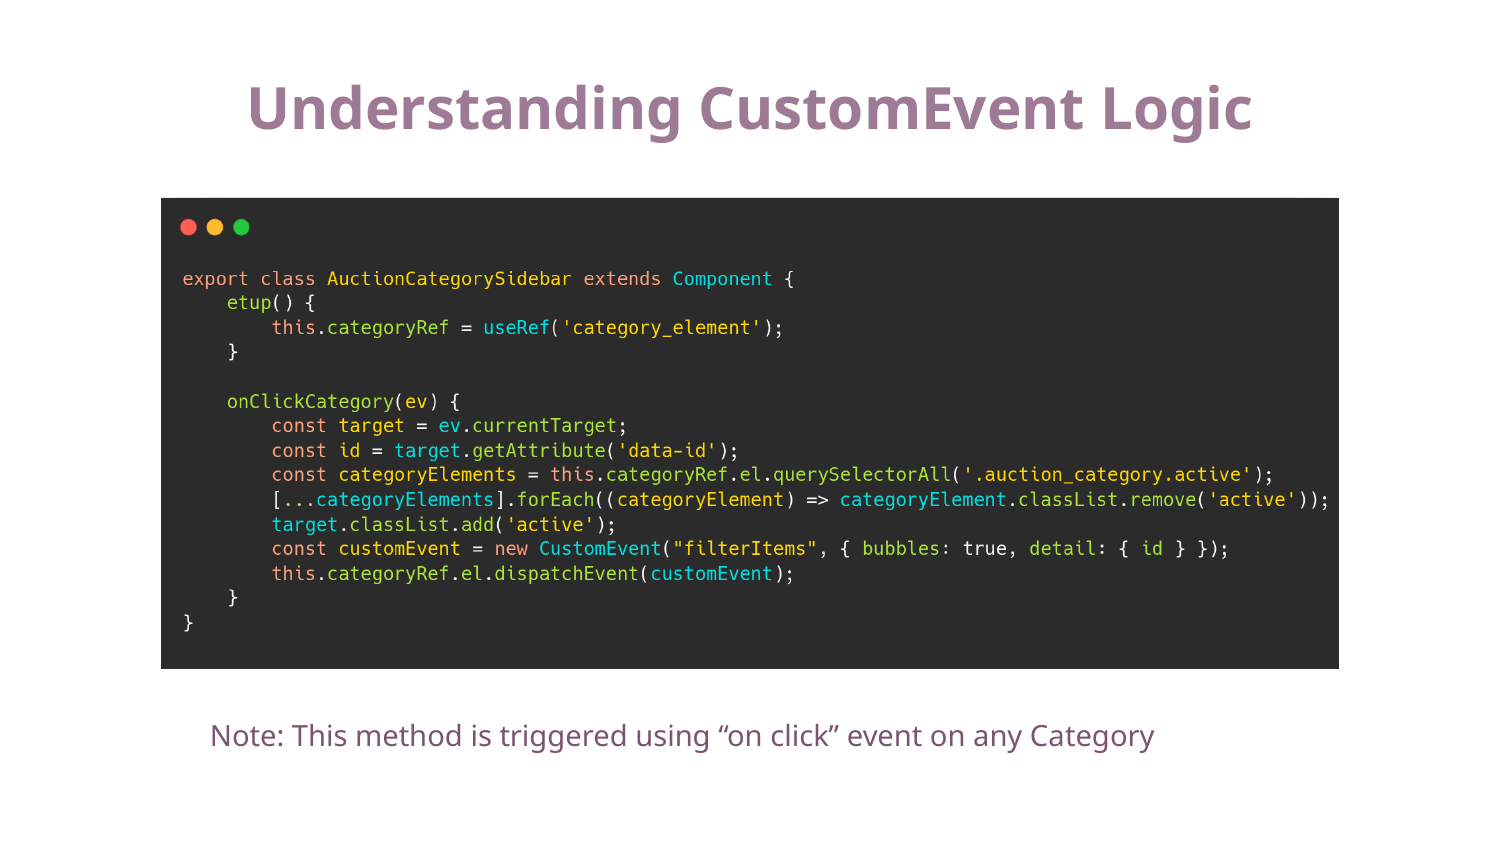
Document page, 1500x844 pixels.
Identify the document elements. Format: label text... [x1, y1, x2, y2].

title Understanding CustomEvent Logic [51, 55, 1449, 150]
text_box Note: This method is triggered using “on click” event on any Category [194, 702, 1306, 768]
picture [161, 196, 1339, 669]
